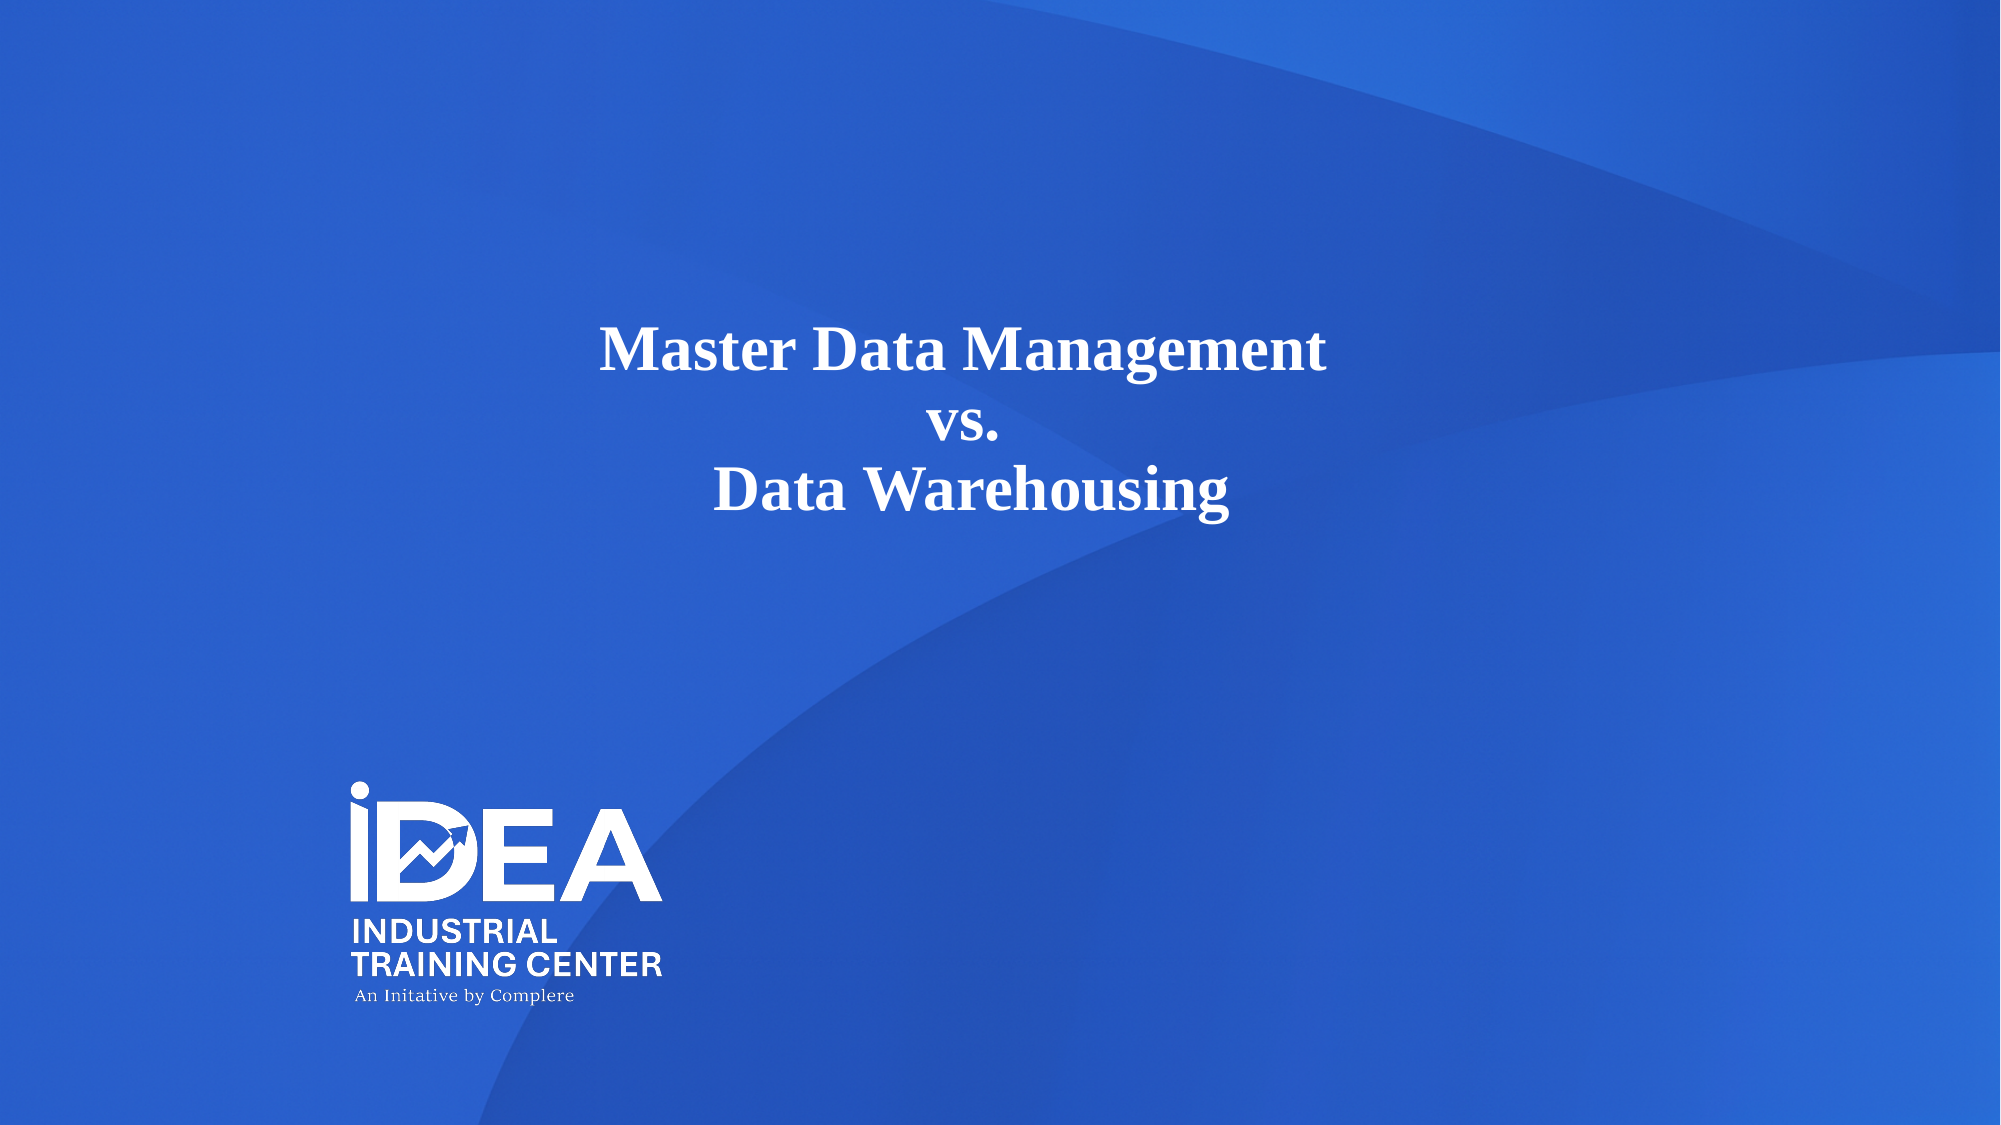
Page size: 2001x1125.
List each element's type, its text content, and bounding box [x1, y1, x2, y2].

picture [0, 0, 2001, 1125]
title Master Data Management vs. Data Warehousing [108, 313, 1836, 526]
